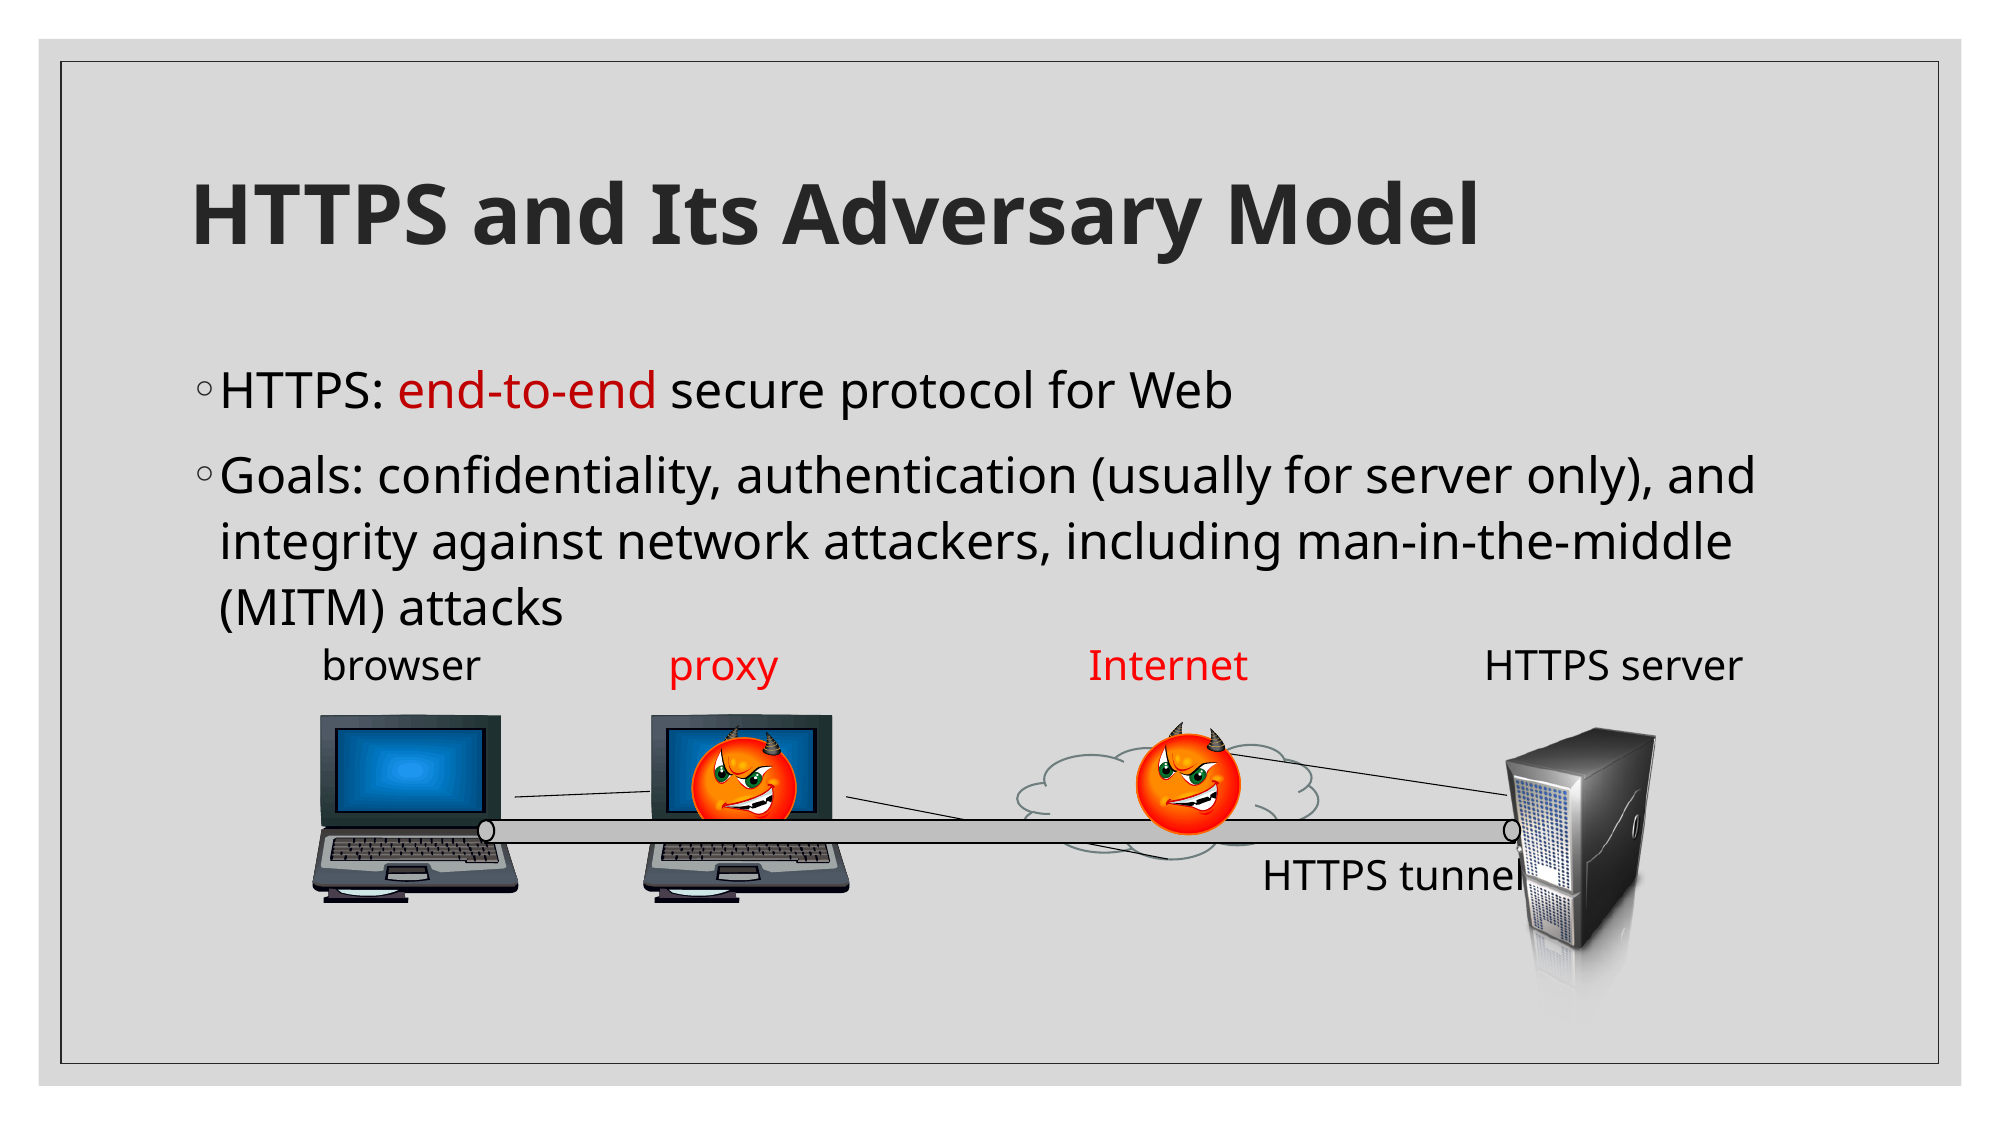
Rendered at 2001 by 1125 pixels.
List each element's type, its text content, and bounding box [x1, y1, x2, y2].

picture [643, 843, 853, 903]
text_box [1240, 819, 1521, 843]
title HTTPS and Its Adversary Model [174, 105, 1825, 331]
list HTTPS: end-to-end secure protocol for Web Goals: confidentiality, authentication (usually for server only), and integrity against network attackers, including man-in-the-middle (MITM) attacks [174, 345, 1913, 977]
text_box HTTPS server [1471, 632, 1757, 696]
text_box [477, 819, 1135, 843]
text_box [1017, 749, 1130, 815]
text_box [857, 796, 1019, 803]
text_box [1135, 851, 1209, 861]
picture [312, 714, 522, 903]
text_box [528, 791, 637, 798]
picture [643, 714, 853, 819]
text_box [1246, 757, 1318, 815]
text_box [1246, 743, 1301, 763]
text_box Internet [1076, 632, 1262, 696]
text_box proxy [655, 632, 791, 696]
picture [1135, 721, 1241, 836]
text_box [1317, 795, 1499, 803]
picture [1505, 727, 1656, 1025]
text_box browser [308, 632, 494, 696]
text_box HTTPS tunnel [1249, 851, 1499, 905]
